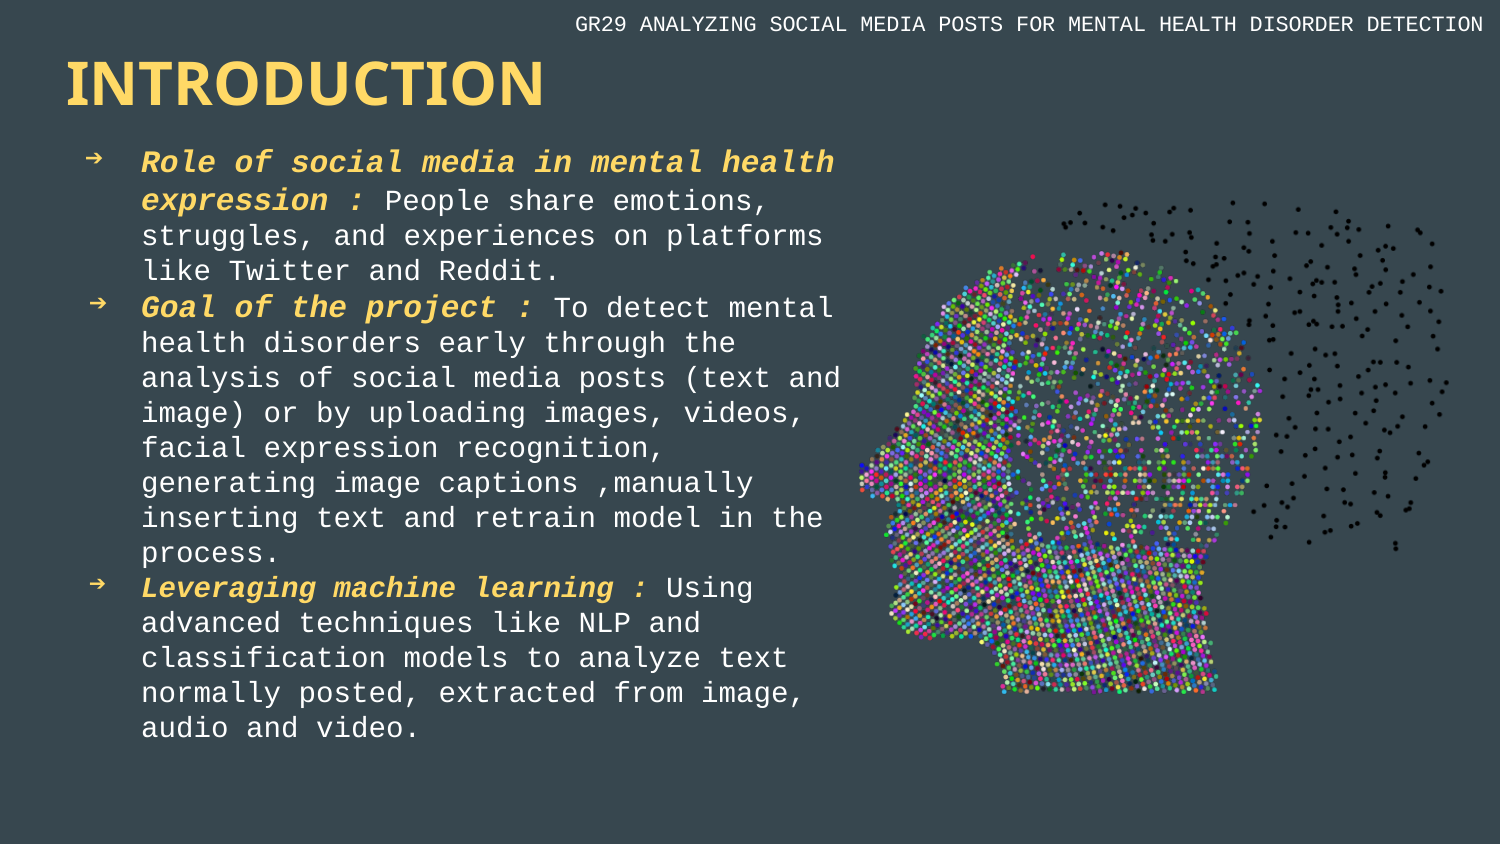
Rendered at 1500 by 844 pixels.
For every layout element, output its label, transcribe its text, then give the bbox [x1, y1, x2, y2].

title INTRODUCTION [51, 30, 1449, 125]
picture [845, 139, 1462, 756]
text_box GR29 ANALYZING SOCIAL MEDIA POSTS FOR MENTAL HEALTH DISORDER DETECTION [467, 0, 1500, 49]
list Role of social media in mental health expression : People share emotions, struggles, and experiences on platforms like Twitter and Reddit. Goal of the project : To detect mental health disorders early through the analysis of social media posts (text and image) or by uploading images, videos, facial expression recognition, generating image captions ,manually inserting text and retrain model in the process. Leveraging machine learning : Using advanced techniques like NLP and classification models to analyze text normally posted, extracted from image, audio and video. [51, 126, 862, 811]
